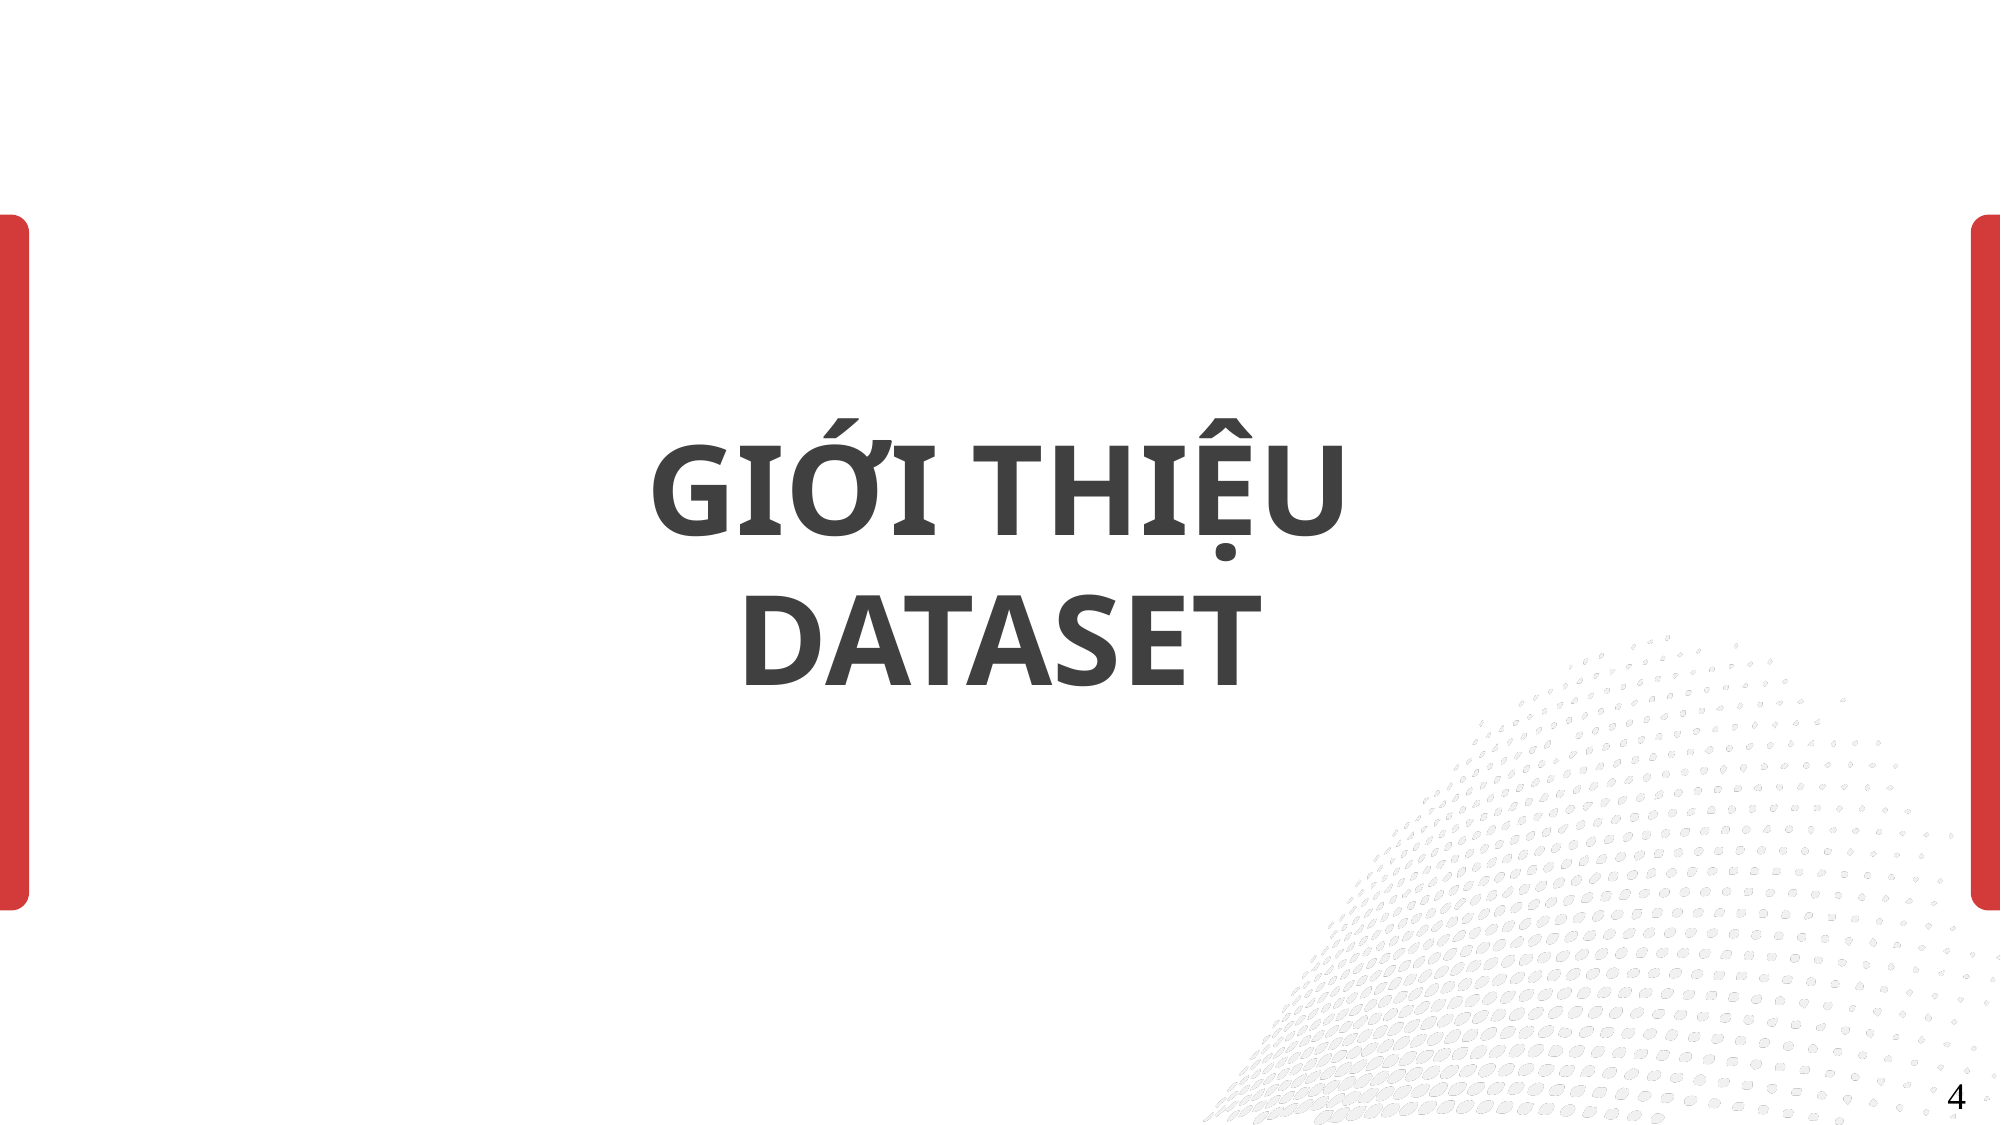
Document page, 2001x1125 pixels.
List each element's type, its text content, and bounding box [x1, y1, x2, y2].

picture [1203, 635, 2001, 1125]
text_box 4 [1932, 1064, 2000, 1125]
text_box GIỚI THIỆU DATASET [598, 403, 1402, 719]
